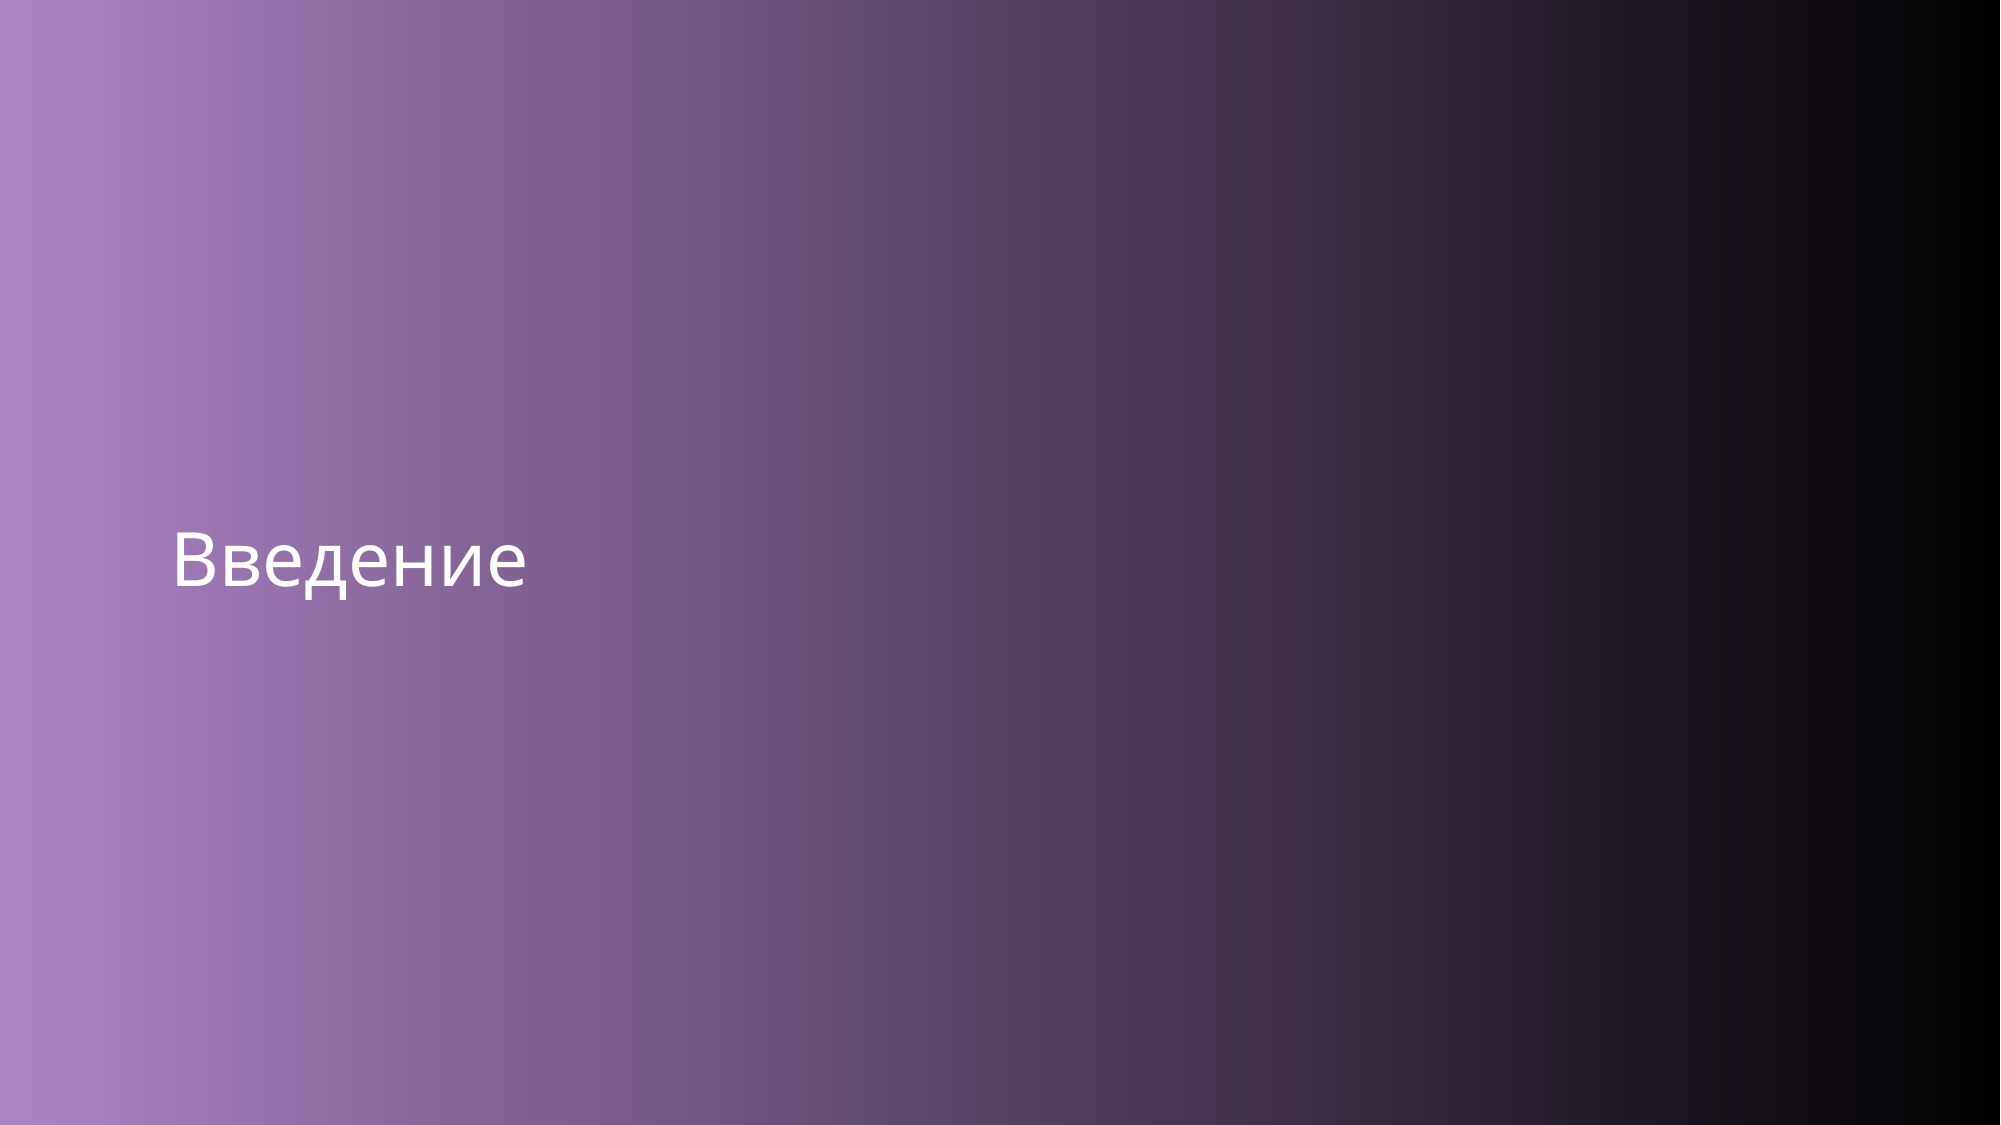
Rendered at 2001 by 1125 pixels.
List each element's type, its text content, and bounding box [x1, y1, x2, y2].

title Введение [170, 435, 1391, 690]
